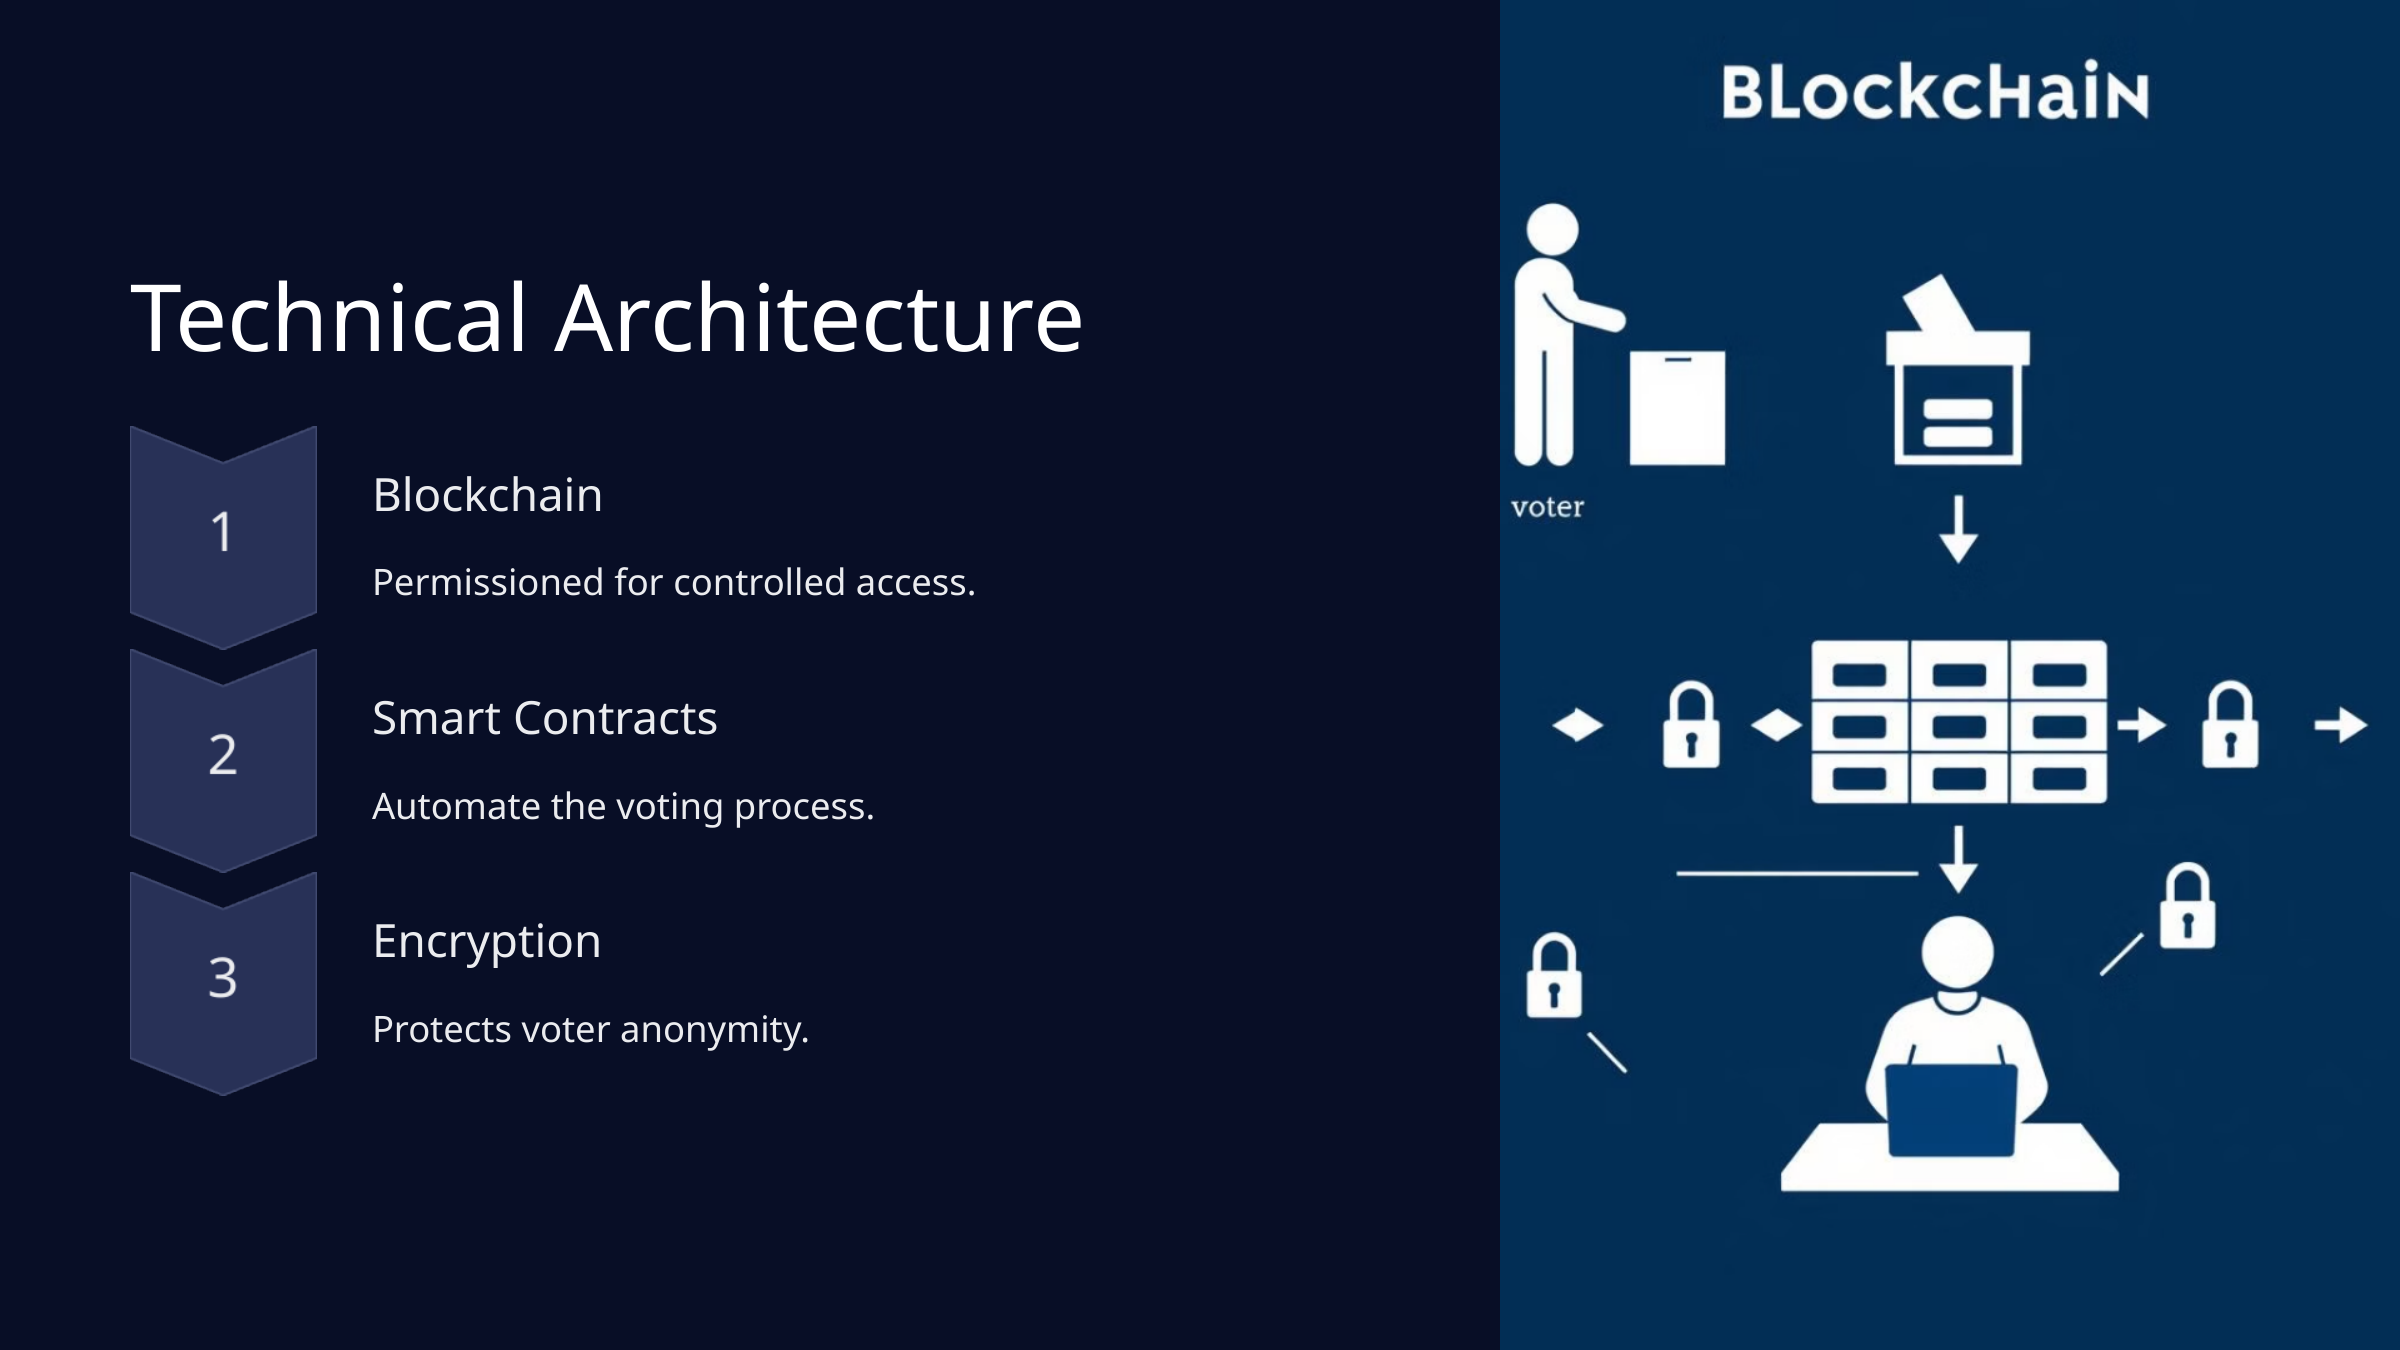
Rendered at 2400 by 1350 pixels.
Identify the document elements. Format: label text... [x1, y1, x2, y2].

picture [130, 426, 317, 1096]
text_box Encryption [371, 909, 838, 968]
picture [1499, 0, 2400, 1350]
text_box Smart Contracts [371, 686, 838, 745]
text_box Automate the voting process. [372, 767, 1370, 827]
text_box Technical Architecture [130, 254, 1144, 371]
text_box Permissioned for controlled access. [372, 543, 1370, 604]
text_box Blockchain [371, 463, 838, 522]
text_box Protects voter anonymity. [372, 990, 1370, 1050]
